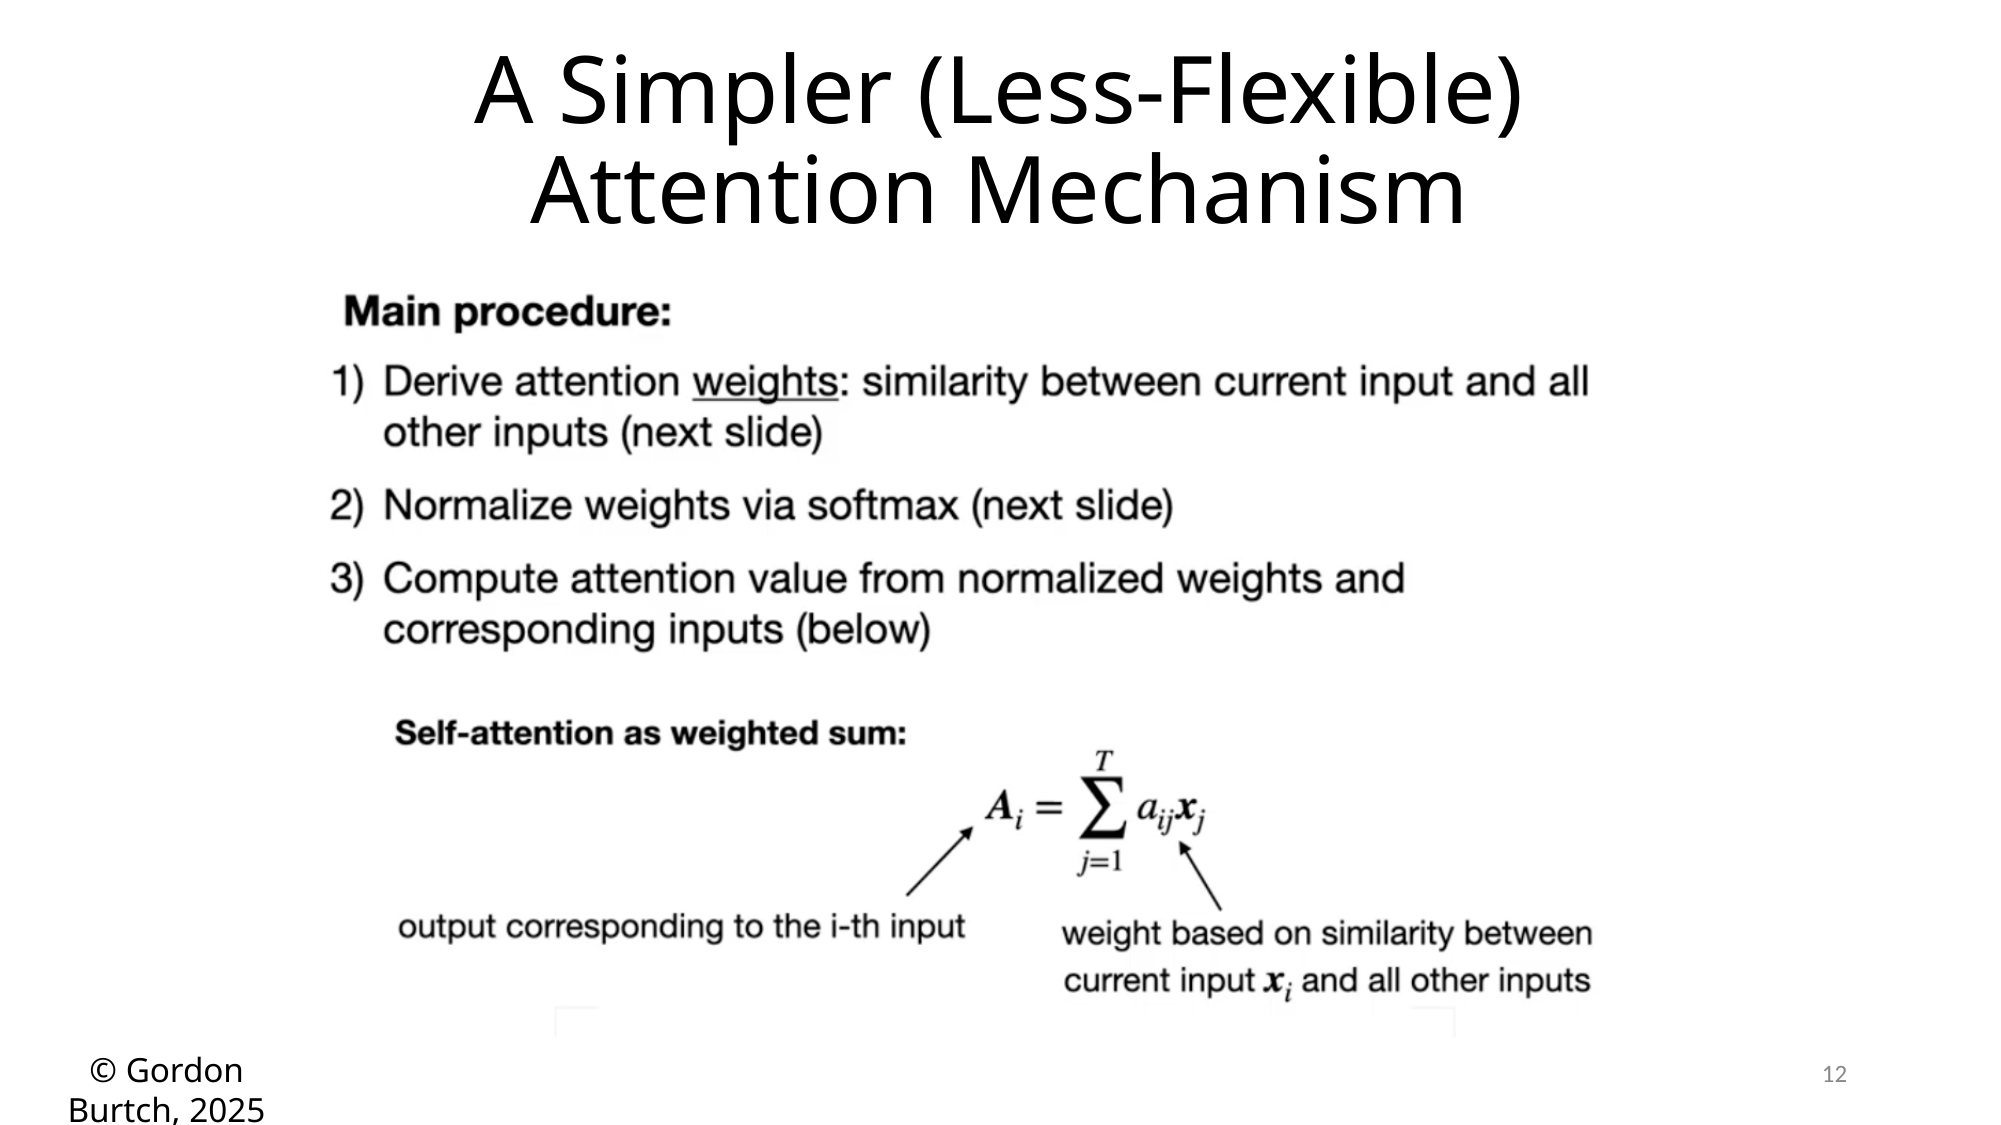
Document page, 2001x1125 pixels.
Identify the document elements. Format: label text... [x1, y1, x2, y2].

title A Simpler (Less-Flexible) Attention Mechanism [308, 34, 1692, 249]
slide_number 12 [1412, 1042, 1863, 1103]
picture [287, 250, 1713, 1043]
